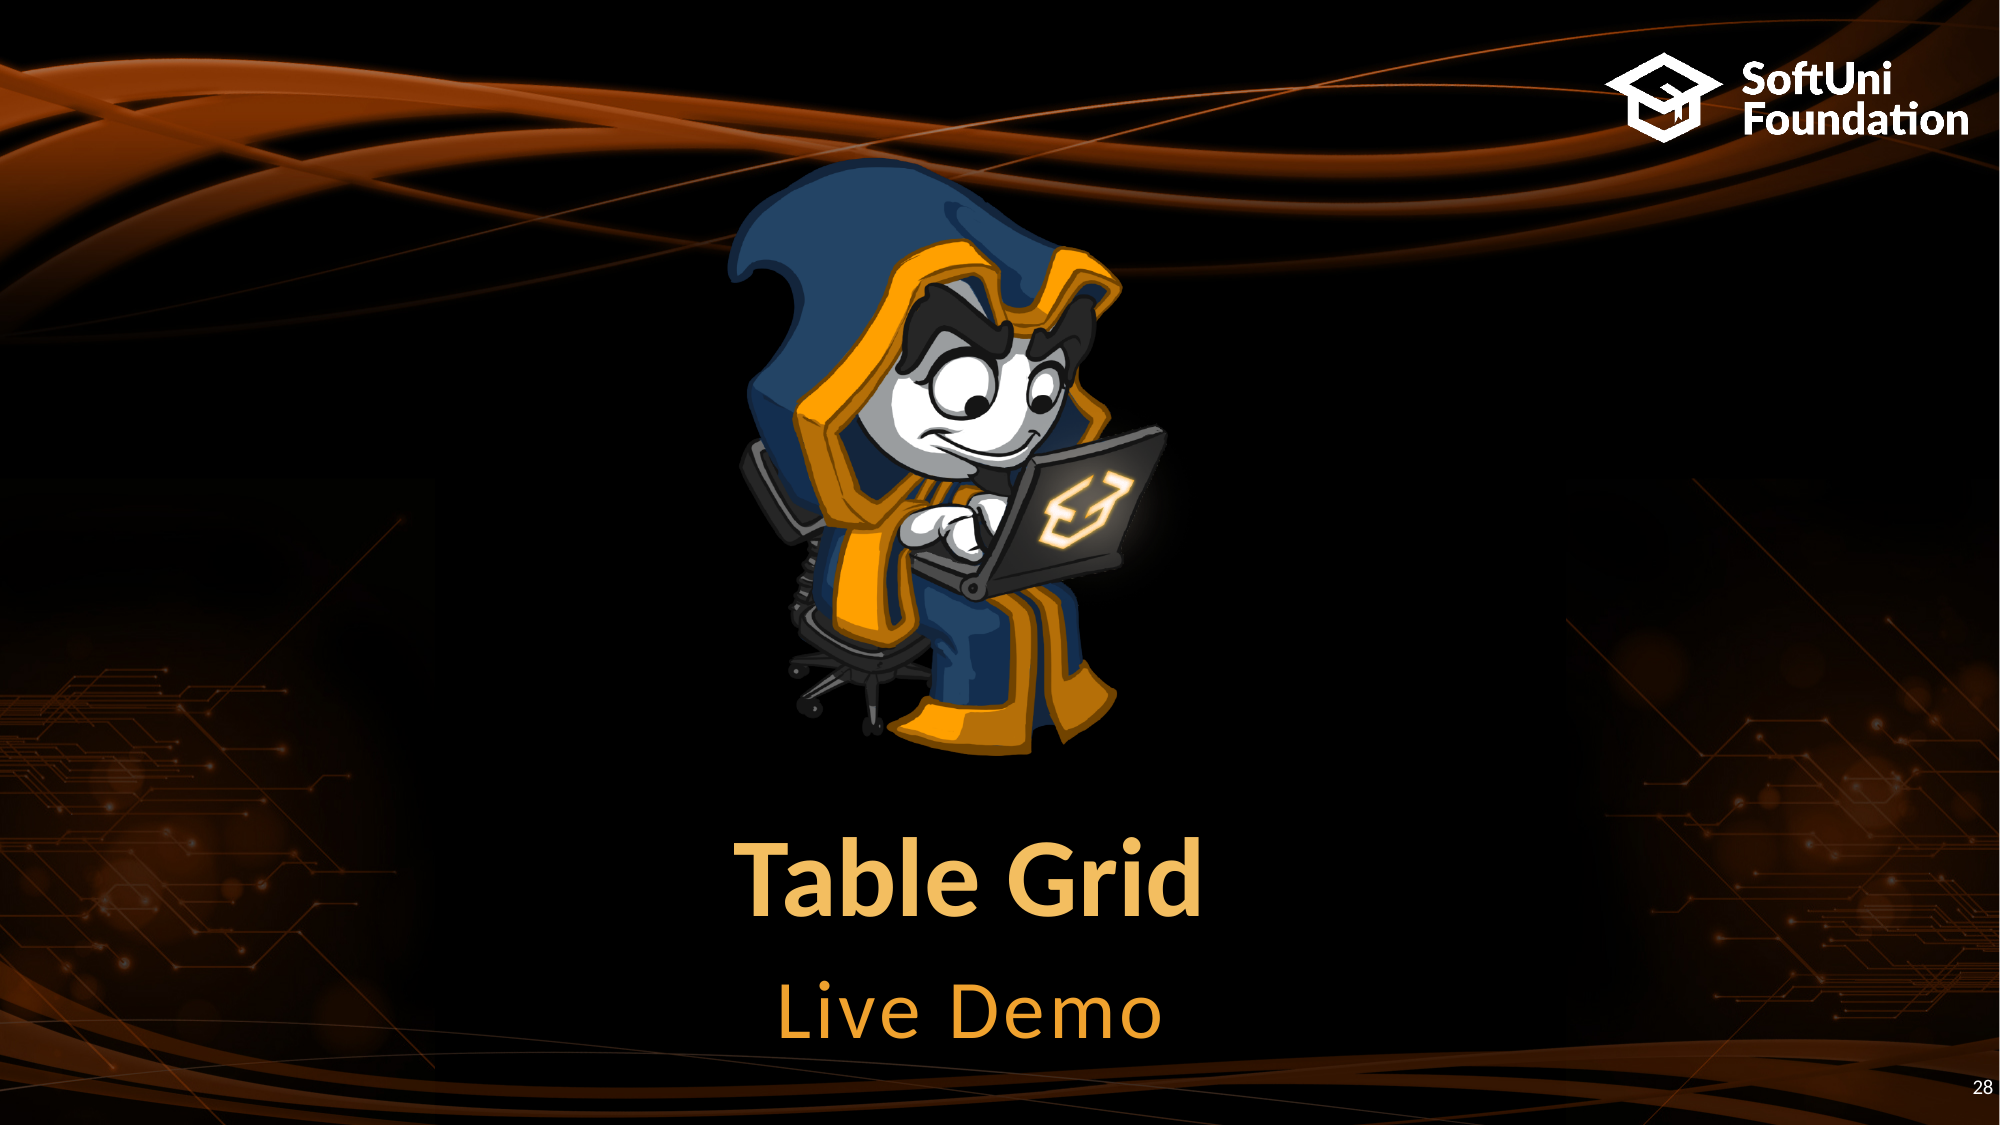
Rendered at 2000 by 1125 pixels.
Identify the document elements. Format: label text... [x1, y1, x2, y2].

list Live Demo [237, 944, 1704, 1057]
title Table Grid [237, 812, 1704, 944]
picture [0, 0, 2000, 1125]
slide_number 28 [1929, 1070, 2000, 1103]
